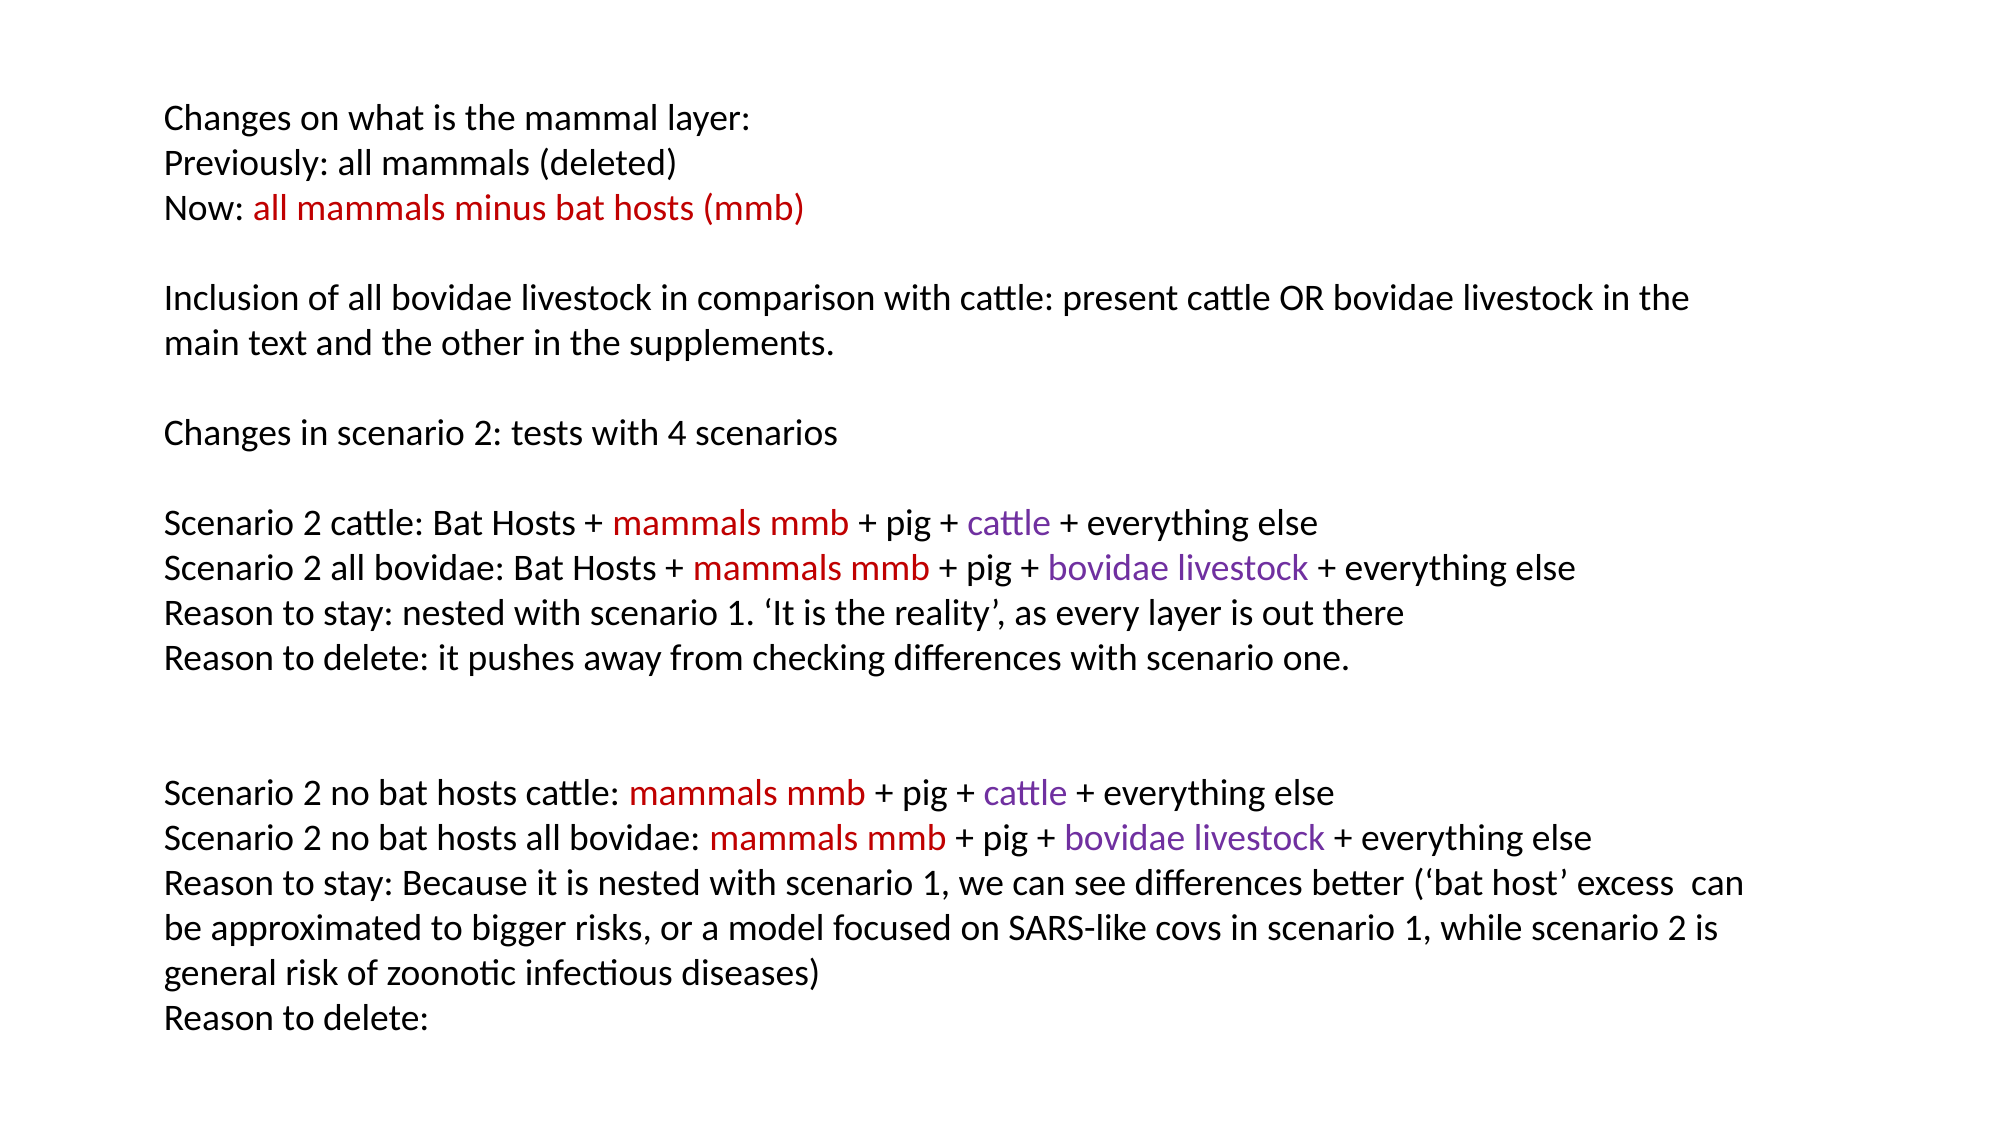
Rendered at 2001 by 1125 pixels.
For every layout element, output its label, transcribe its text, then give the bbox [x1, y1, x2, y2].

text_box Changes on what is the mammal layer: Previously: all mammals (deleted) Now: all mammals minus bat hosts (mmb) Inclusion of all bovidae livestock in comparison with cattle: present cattle OR bovidae livestock in the main text and the other in the supplements. Changes in scenario 2: tests with 4 scenarios Scenario 2 cattle: Bat Hosts + mammals mmb + pig + cattle + everything else Scenario 2 all bovidae: Bat Hosts + mammals mmb + pig + bovidae livestock + everything else Reason to stay: nested with scenario 1. ‘It is the reality’, as every layer is out there Reason to delete: it pushes away from checking differences with scenario one. Scenario 2 no bat hosts cattle: mammals mmb + pig + cattle + everything else Scenario 2 no bat hosts all bovidae: mammals mmb + pig + bovidae livestock + everything else Reason to stay: Because it is nested with scenario 1, we can see differences better (‘bat host’ excess can be approximated to bigger risks, or a model focused on SARS-like covs in scenario 1, while scenario 2 is general risk of zoonotic infectious diseases) Reason to delete: [148, 85, 1790, 1125]
